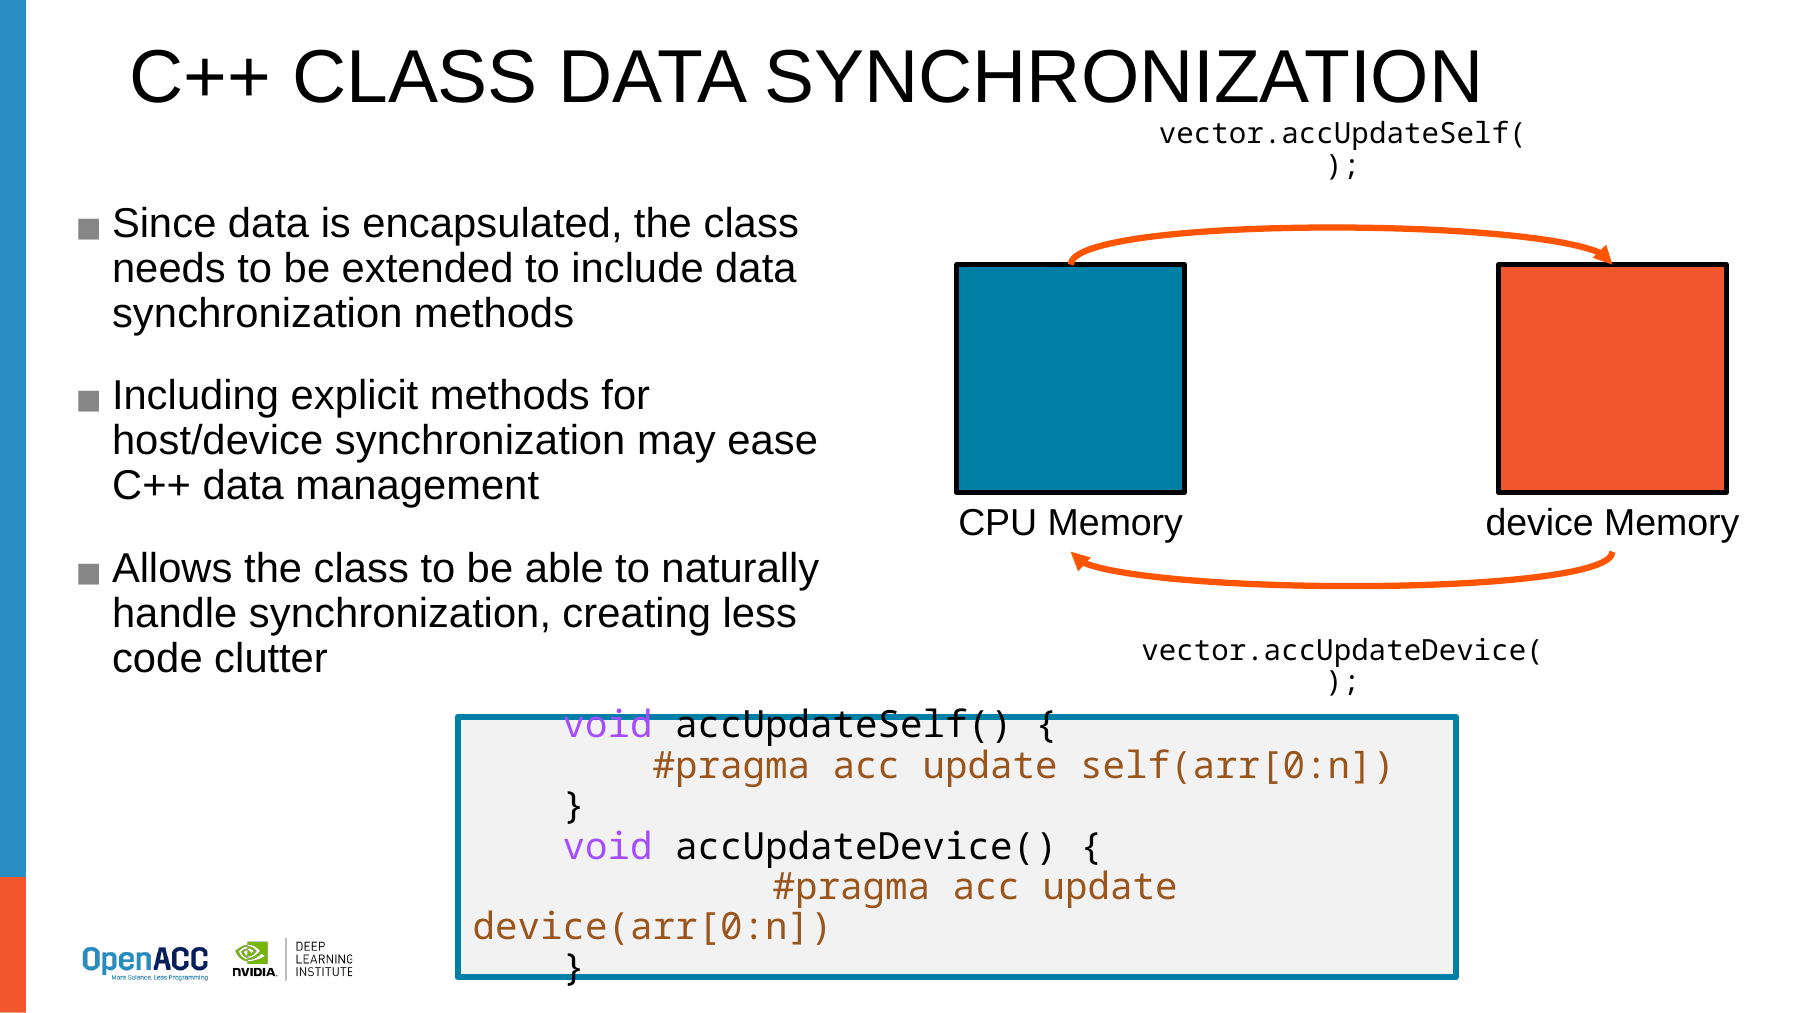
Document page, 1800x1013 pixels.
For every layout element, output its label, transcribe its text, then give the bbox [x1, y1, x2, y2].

text_box void accUpdateSelf() { #pragma acc update self(arr[0:n]) } void accUpdateDevice() { #pragma acc update device(arr[0:n]) } [457, 716, 1456, 978]
picture [233, 938, 353, 981]
picture [81, 946, 208, 981]
text_box vector.accUpdateSelf(); [1346, 126, 1546, 174]
list Since data is encapsulated, the class needs to be extended to include data synchronization methods Including explicit methods for host/device synchronization may ease C++ data management Allows the class to be able to naturally handle synchronization, creating less code clutter [59, 193, 878, 690]
text_box [1498, 264, 1727, 493]
text_box vector.accUpdateSelf(); [1140, 126, 1337, 174]
title C++ CLASS DATA SYNCHRONIZATION [1346, 29, 1678, 127]
text_box [956, 264, 1185, 493]
text_box vector.accUpdateDevice(); [1346, 642, 1562, 690]
text_box vector.accUpdateDevice(); [1123, 642, 1337, 690]
title C++ CLASS DATA SYNCHRONIZATION [114, 29, 1337, 127]
text_box device Memory [1469, 495, 1756, 552]
text_box CPU Memory [941, 495, 1200, 552]
